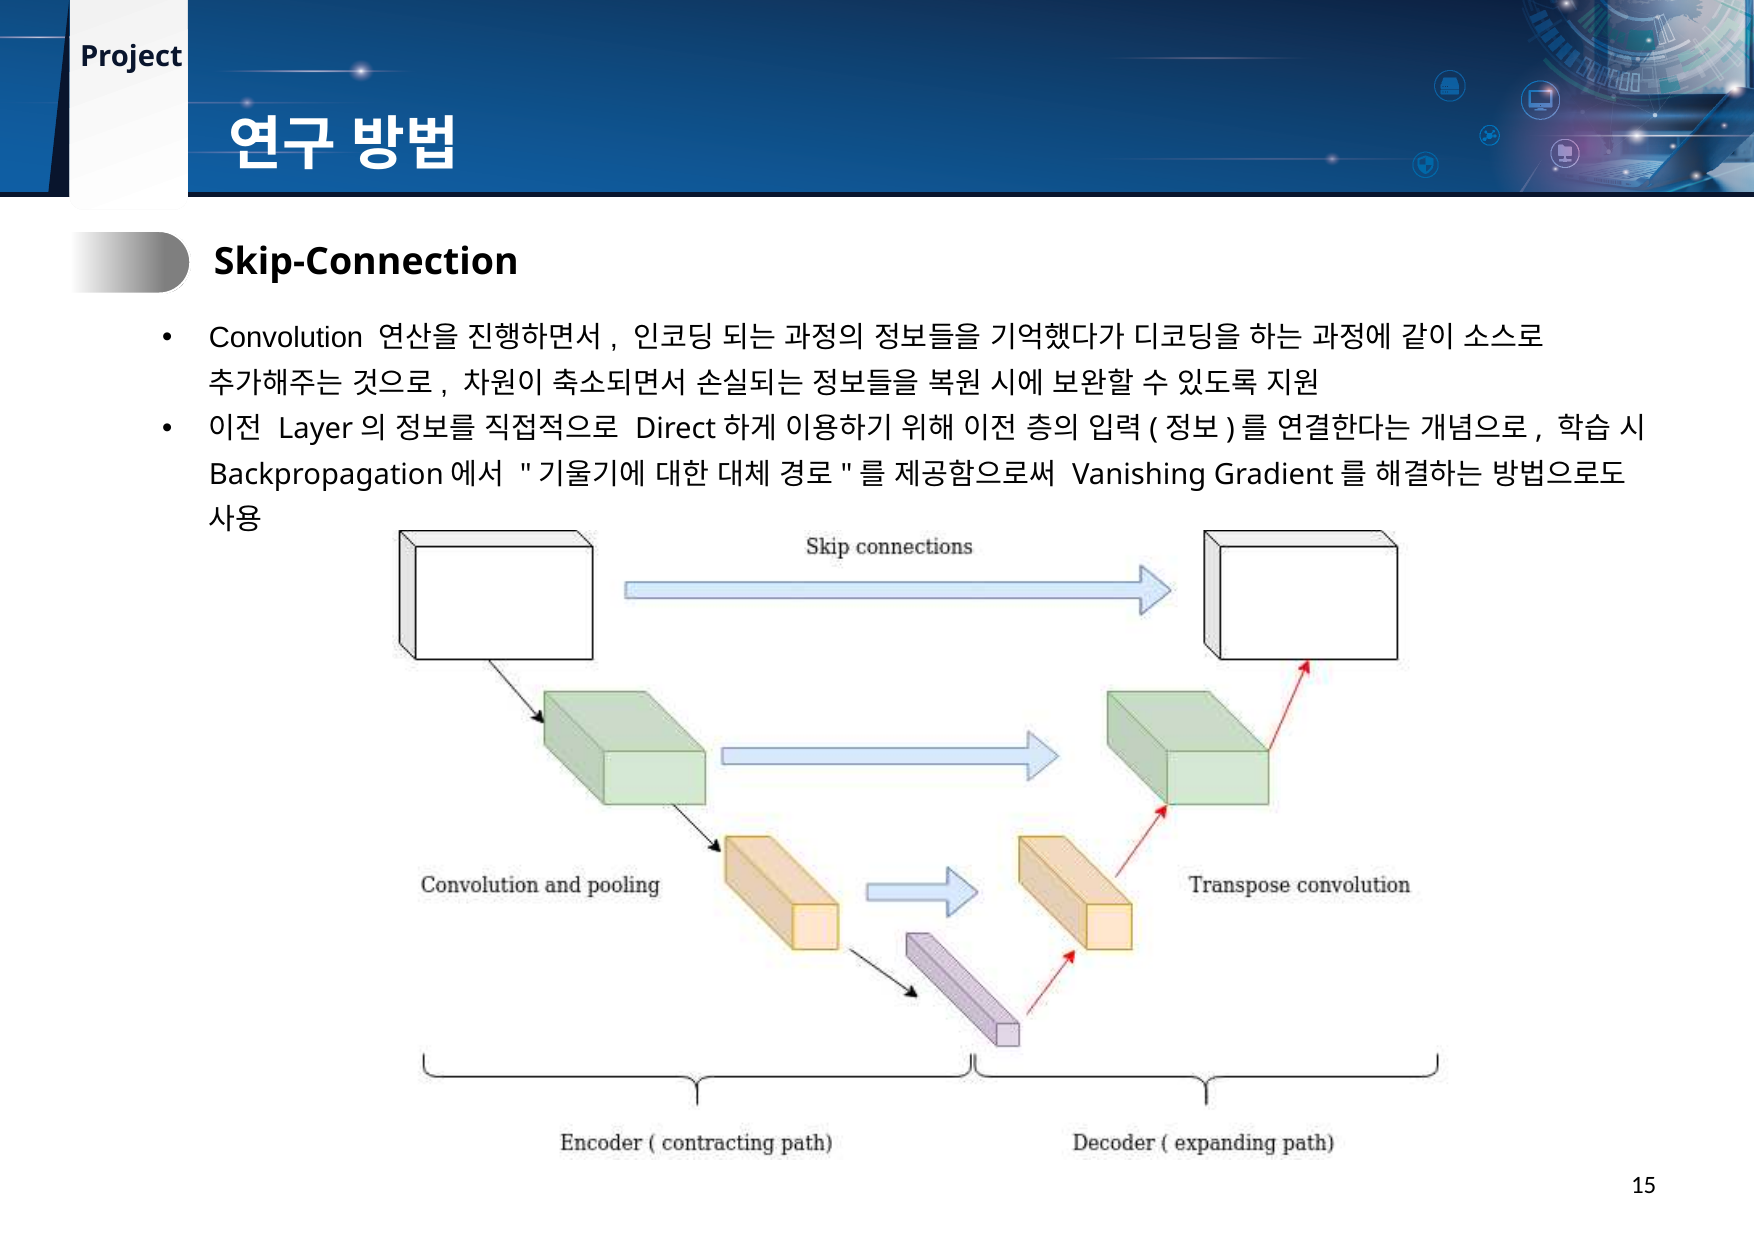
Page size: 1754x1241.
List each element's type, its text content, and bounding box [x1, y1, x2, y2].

text_box Convolution 연산을 진행하면서, 인코딩 되는 과정의 정보들을 기억했다가 디코딩을 하는 과정에 같이 소스로 추가해주는 것으로, 차원이 축소되면서 손실되는 정보들을 복원 시에 보완할 수 있도록 지원 이전 Layer의 정보를 직접적으로 Direct하게 이용하기 위해 이전 층의 입력(정보)를 연결한다는 개념으로, 학습 시 Backpropagation에서 "기울기에 대한 대체 경로"를 제공함으로써 Vanishing Gradient를 해결하는 방법으로도 사용 [147, 301, 1694, 543]
picture [0, 0, 69, 192]
picture [188, 0, 1754, 192]
picture [354, 530, 1487, 1160]
text_box 15 [1616, 1160, 1752, 1206]
text_box 연구 방법 [213, 98, 1522, 184]
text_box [70, 230, 931, 294]
